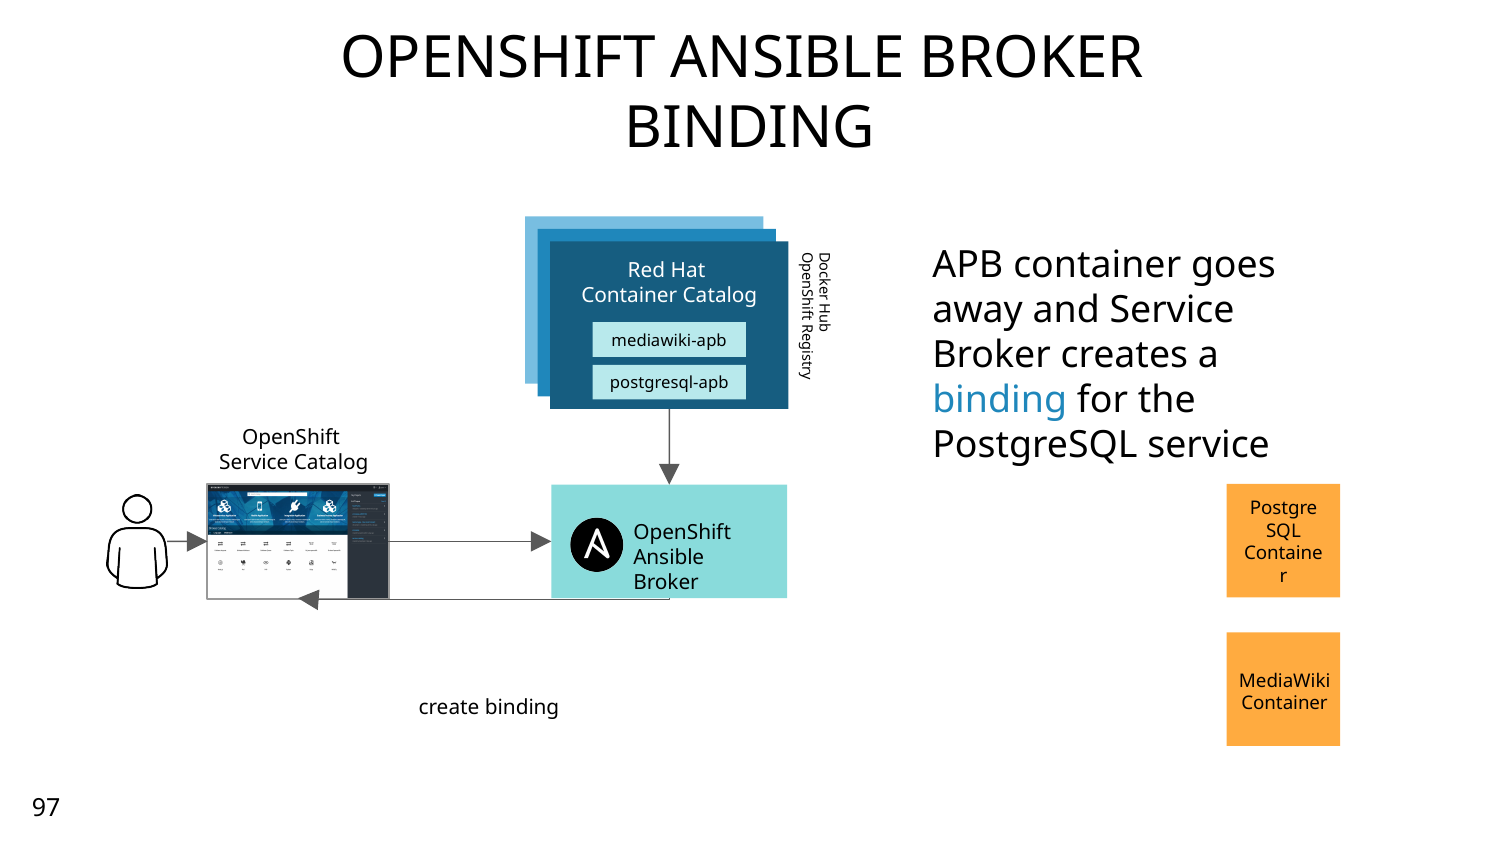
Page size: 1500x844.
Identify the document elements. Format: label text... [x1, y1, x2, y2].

text_box postgresql-apb [592, 364, 746, 400]
text_box [525, 216, 764, 384]
text_box Red Hat Container Catalog [550, 241, 789, 409]
text_box [1226, 632, 1341, 638]
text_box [551, 484, 788, 599]
text_box Docker Hub OpenShift Registry [791, 236, 850, 405]
picture [207, 484, 389, 599]
picture [106, 494, 168, 589]
text_box OpenShift Service Catalog [203, 408, 385, 468]
text_box [537, 228, 776, 397]
text_box Postgre SQL Container [1226, 483, 1341, 598]
title OPENSHIFT ANSIBLE BROKER BINDING [135, 0, 1365, 175]
text_box create binding [488, 671, 637, 717]
text_box MediaWiki Container [1218, 638, 1352, 744]
text_box create binding [341, 671, 480, 717]
slide_number 97 [16, 776, 86, 842]
text_box mediawiki-apb [592, 322, 746, 357]
text_box APB container goes away and Service Broker creates a binding for the PostgreSQL service [917, 224, 1367, 427]
